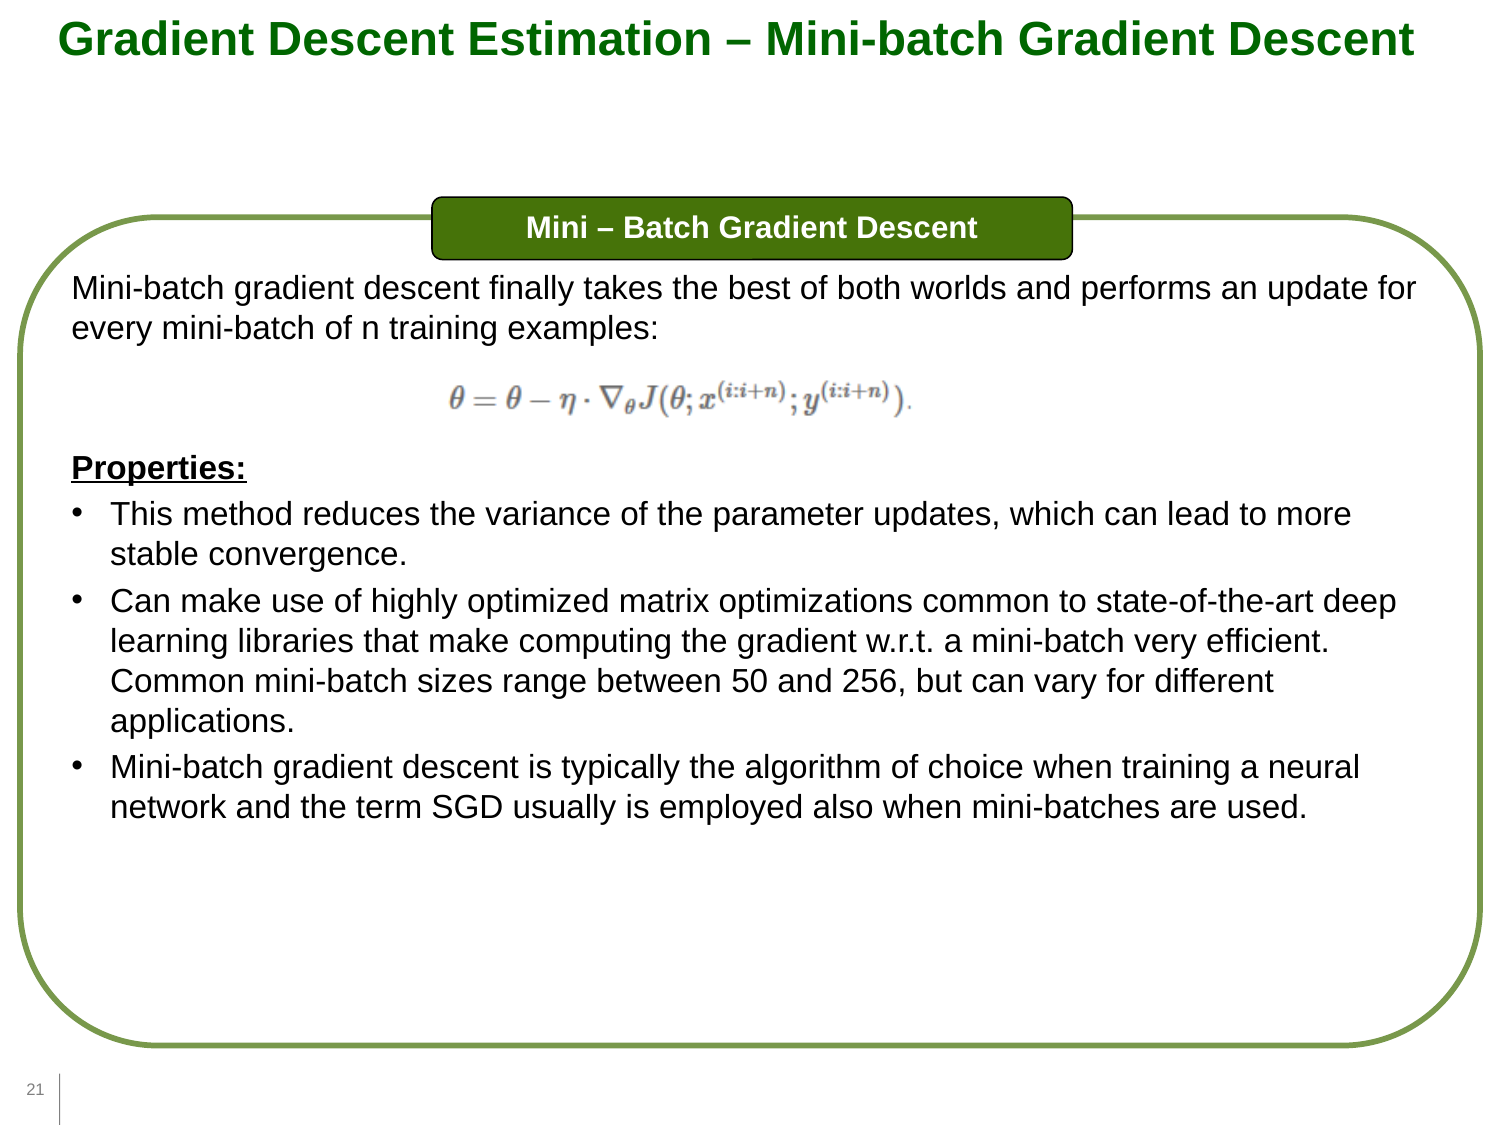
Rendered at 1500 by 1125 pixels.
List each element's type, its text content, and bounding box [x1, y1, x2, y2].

text_box Mini-batch gradient descent finally takes the best of both worlds and performs an update for every mini-batch of n training examples: Properties: This method reduces the variance of the parameter updates, which can lead to more stable convergence. Can make use of highly optimized matrix optimizations common to state-of-the-art deep learning libraries that make computing the gradient w.r.t. a mini-batch very efficient. Common mini-batch sizes range between 50 and 256, but can vary for different applications. Mini-batch gradient descent is typically the algorithm of choice when training a neural network and the term SGD usually is employed also when mini-batches are used. [56, 258, 1444, 748]
text_box Mini – Batch Gradient Descent [431, 197, 1073, 258]
text_box [1069, 217, 1440, 258]
picture [439, 353, 934, 431]
text_box [60, 217, 435, 258]
title Gradient Descent Estimation – Mini-batch Gradient Descent [42, 0, 1443, 163]
text_box [20, 262, 1480, 1046]
